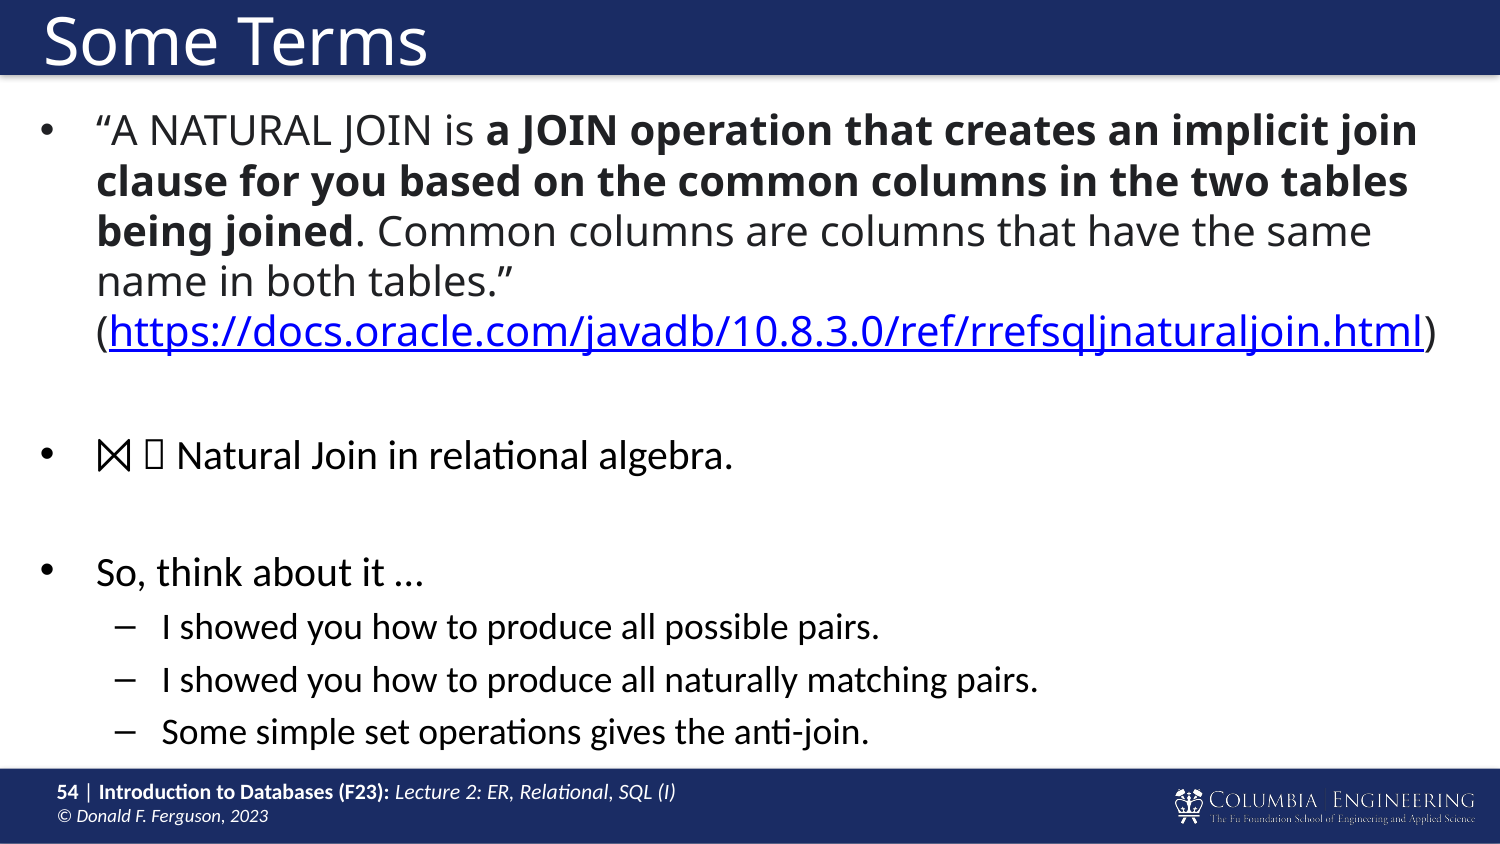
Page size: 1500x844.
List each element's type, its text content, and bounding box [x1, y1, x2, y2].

title Some Terms [28, 0, 1450, 73]
list “A NATURAL JOIN is a JOIN operation that creates an implicit join clause for you based on the common columns in the two tables being joined. Common columns are columns that have the same name in both tables.” (https://docs.oracle.com/javadb/10.8.3.0/ref/rrefsqljnaturaljoin.html) ⨝  Natural Join in relational algebra. So, think about it … I showed you how to produce all possible pairs. I showed you how to produce all naturally matching pairs. Some simple set operations gives the anti-join. [24, 96, 1475, 760]
